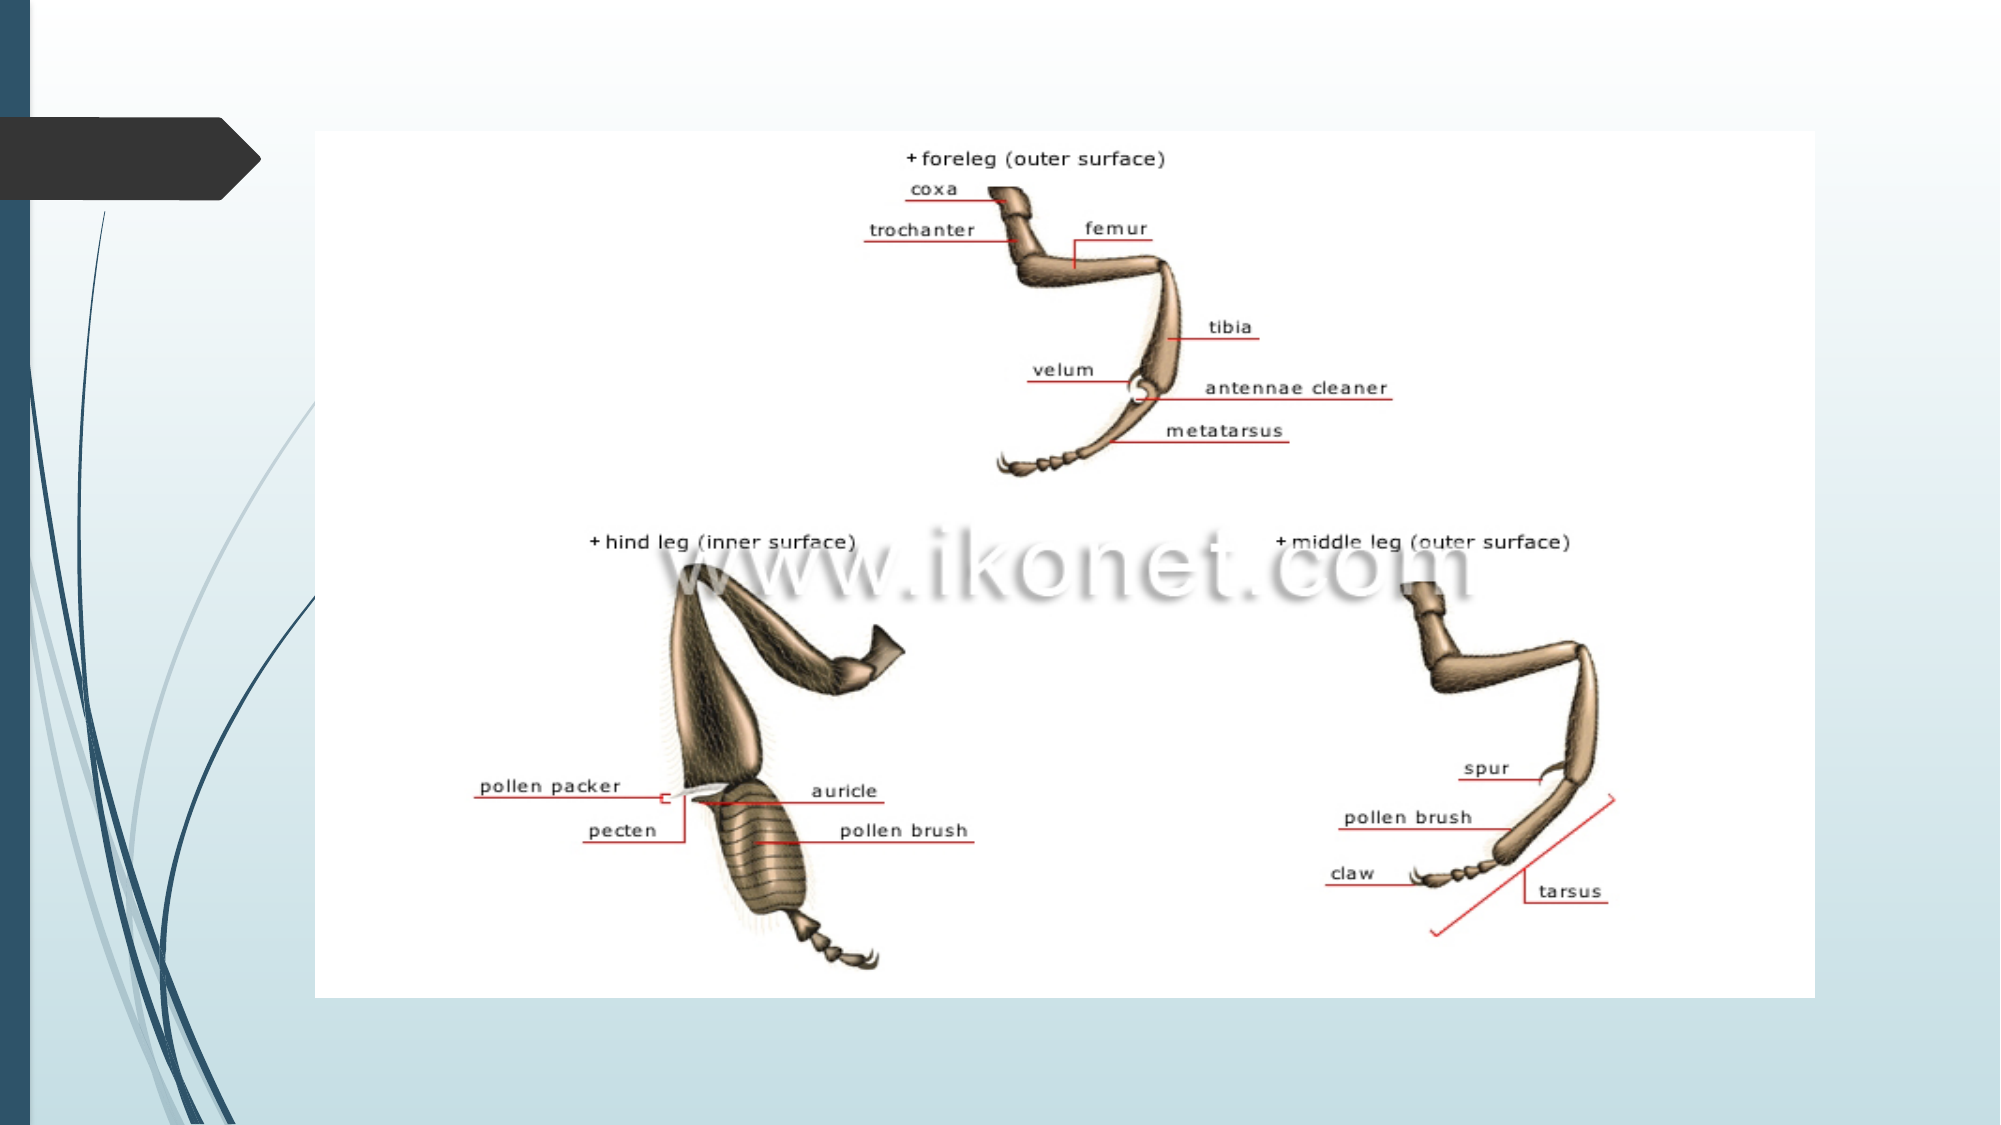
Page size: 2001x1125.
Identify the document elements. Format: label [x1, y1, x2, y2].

picture [314, 131, 1816, 998]
